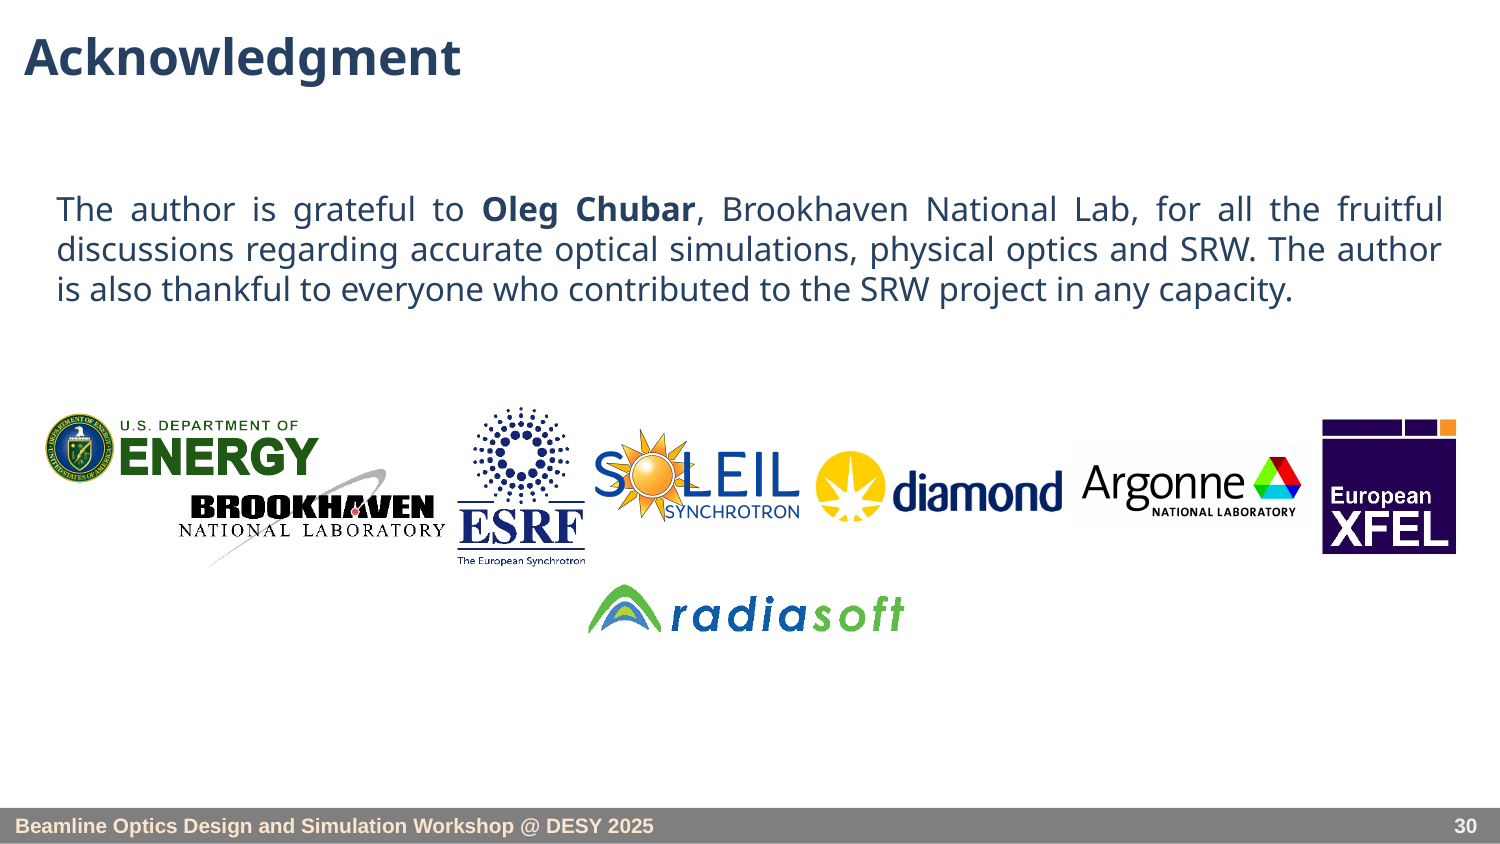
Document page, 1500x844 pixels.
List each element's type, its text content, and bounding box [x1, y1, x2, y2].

text_box The author is grateful to Oleg Chubar, Brookhaven National Lab, for all the fruitful discussions regarding accurate optical simulations, physical optics and SRW. The author is also thankful to everyone who contributed to the SRW project in any capacity. [41, 180, 1460, 316]
slide_number 30 [1379, 805, 1493, 844]
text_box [40, 396, 1460, 646]
text_box Acknowledgment [9, 10, 1493, 101]
